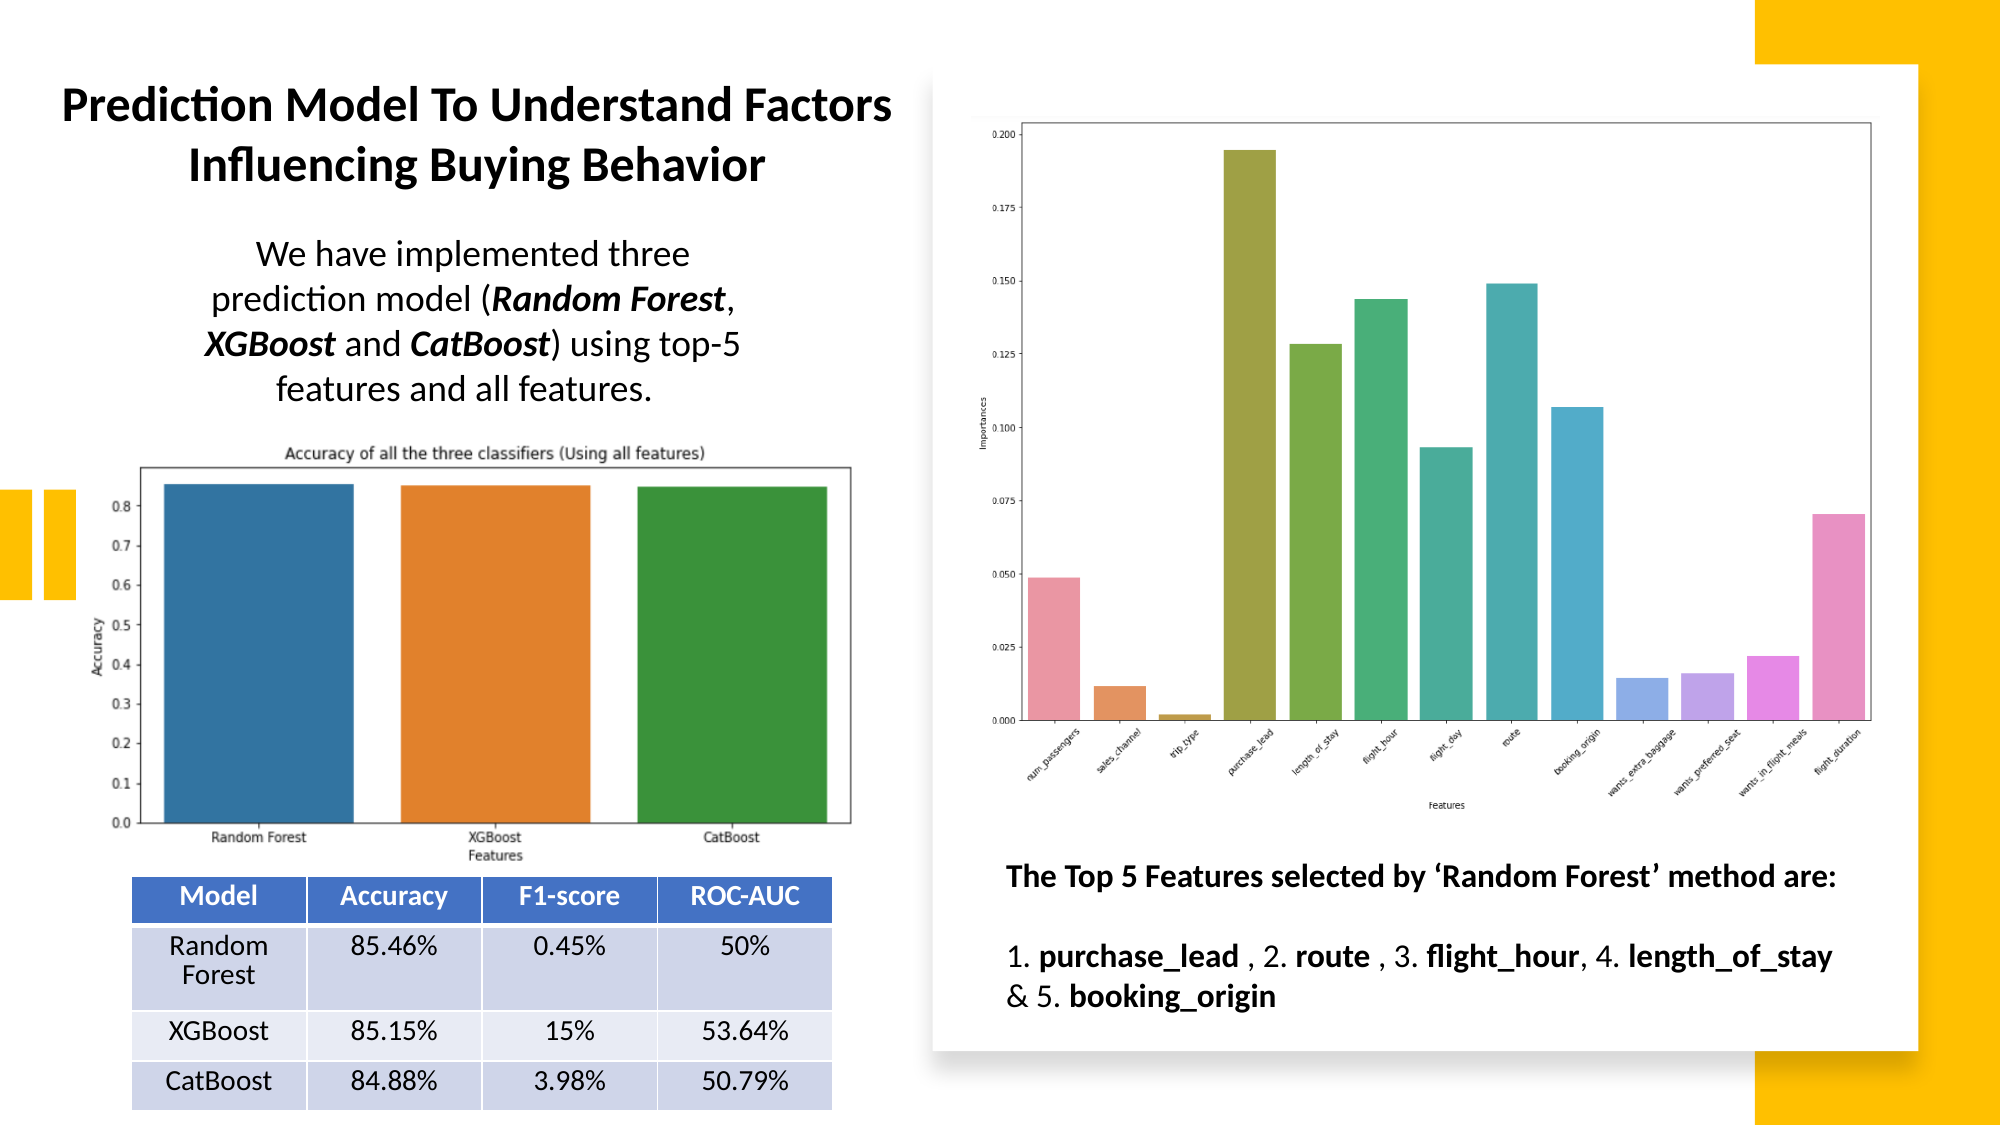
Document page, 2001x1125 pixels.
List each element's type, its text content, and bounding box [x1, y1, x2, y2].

table_cell 84.88% [308, 1062, 481, 1110]
table_cell 53.64% [658, 1012, 832, 1060]
table_cell 85.46% [308, 928, 481, 1010]
table_cell 50.79% [658, 1062, 832, 1110]
table_cell 0.45% [483, 928, 657, 1010]
table_cell 15% [483, 1012, 657, 1060]
text_box We have implemented three prediction model (Random Forest, XGBoost and CatBoost) using top-5 features and all features. [165, 222, 781, 417]
table_cell 3.98% [483, 1062, 657, 1110]
text_box The Top 5 Features selected by ‘Random Forest’ method are: 1. purchase_lead , 2. route , 3. flight_hour, 4. length_of_stay & 5. booking_origin [991, 846, 1860, 1022]
text_box [1754, 0, 2000, 1125]
table_cell XGBoost [132, 1012, 306, 1060]
table_cell CatBoost [132, 1062, 306, 1110]
table_cell 50% [658, 928, 832, 1010]
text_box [0, 489, 85, 601]
table_cell Random Forest [132, 928, 306, 1010]
table_header F1-score [483, 877, 657, 923]
table_header Accuracy [308, 877, 481, 923]
table_cell 85.15% [308, 1012, 481, 1060]
text_box [932, 63, 1919, 1052]
table_header Model [132, 877, 306, 923]
text_box [0, 0, 1754, 1125]
text_box Prediction Model To Understand Factors Influencing Buying Behavior [46, 64, 920, 200]
picture [85, 435, 861, 866]
table_header ROC-AUC [658, 877, 832, 923]
picture [971, 116, 1880, 814]
